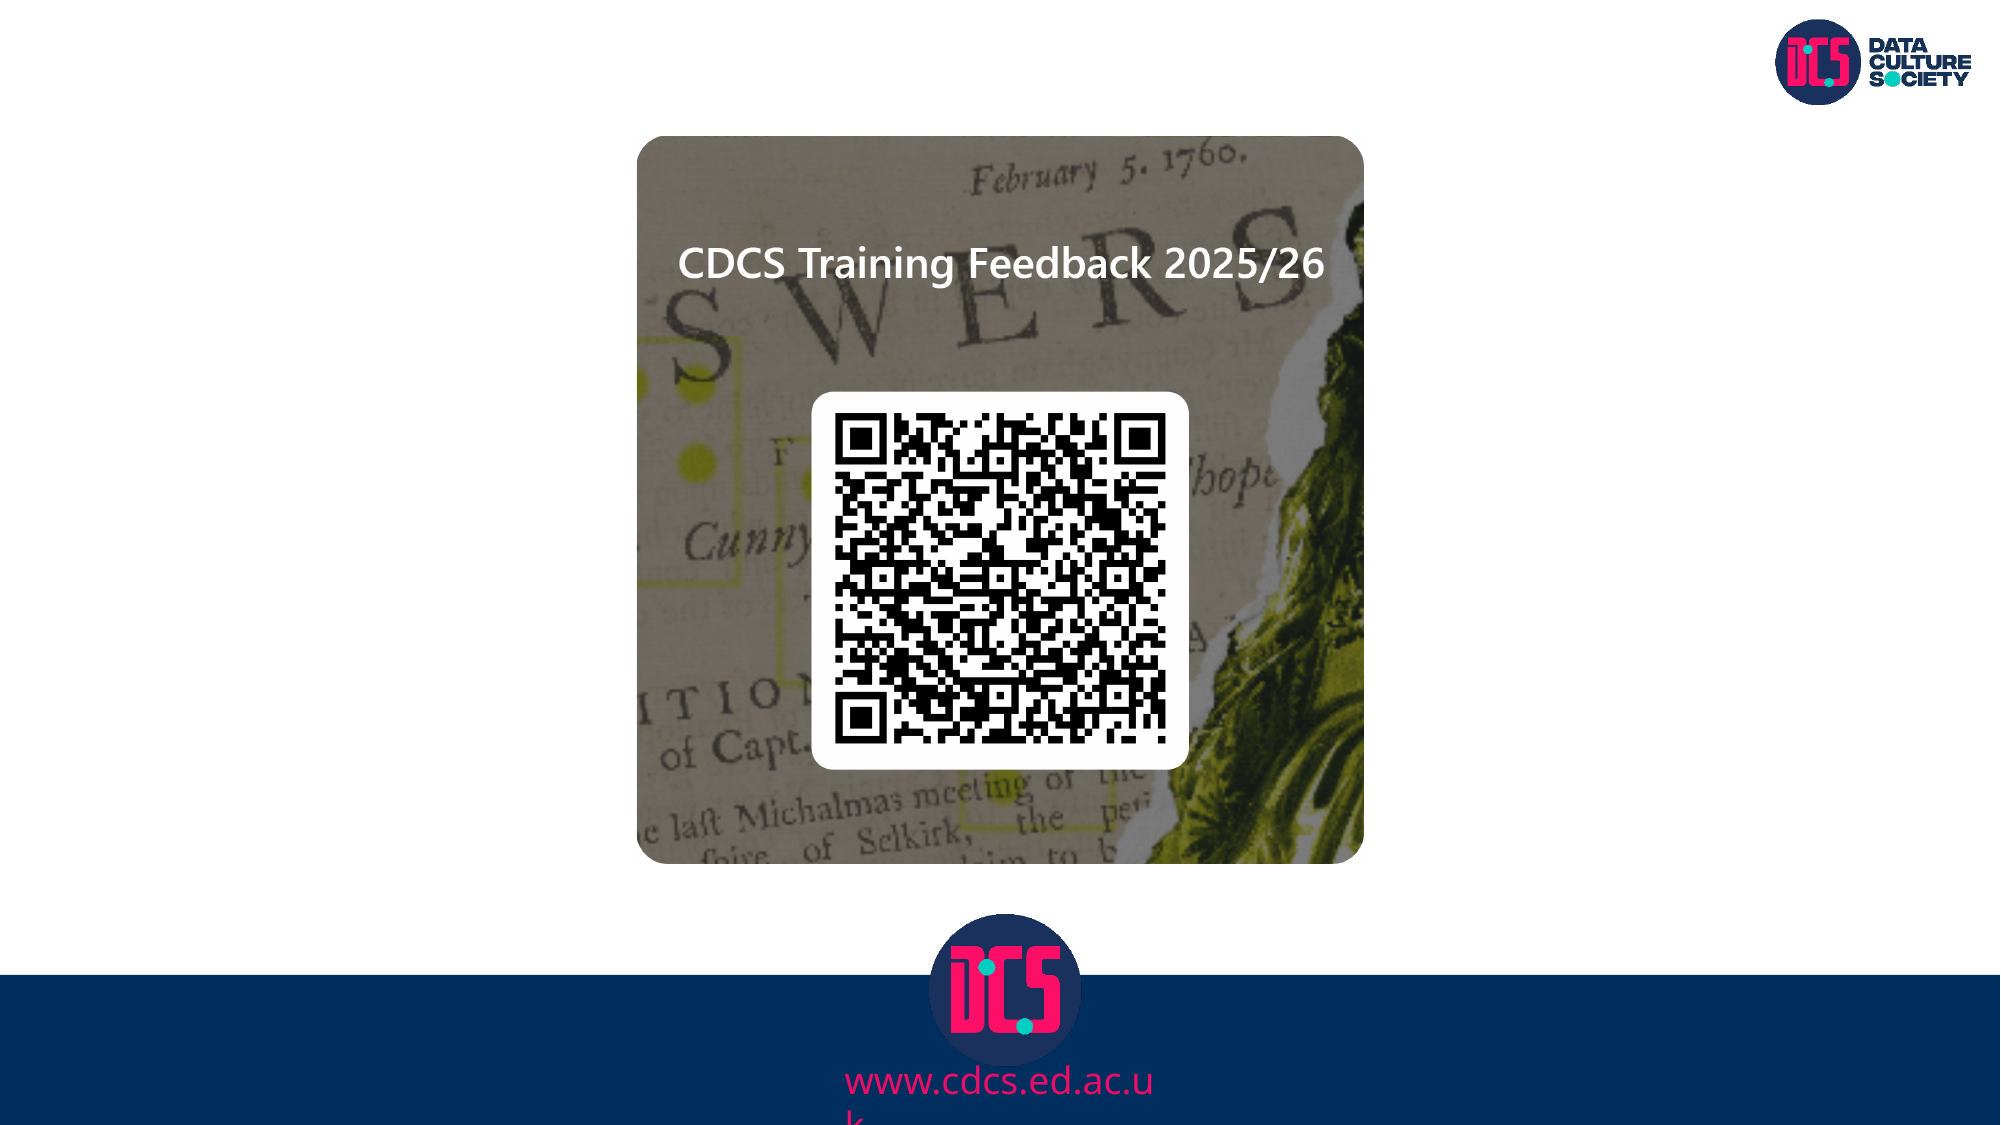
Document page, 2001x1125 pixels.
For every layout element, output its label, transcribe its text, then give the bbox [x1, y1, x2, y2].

picture [915, 900, 1095, 1080]
picture [1763, 0, 2000, 189]
text_box www.cdcs.ed.ac.uk [829, 1049, 1171, 1125]
picture [636, 135, 1364, 864]
text_box [0, 974, 915, 1125]
text_box [1095, 974, 2000, 1125]
